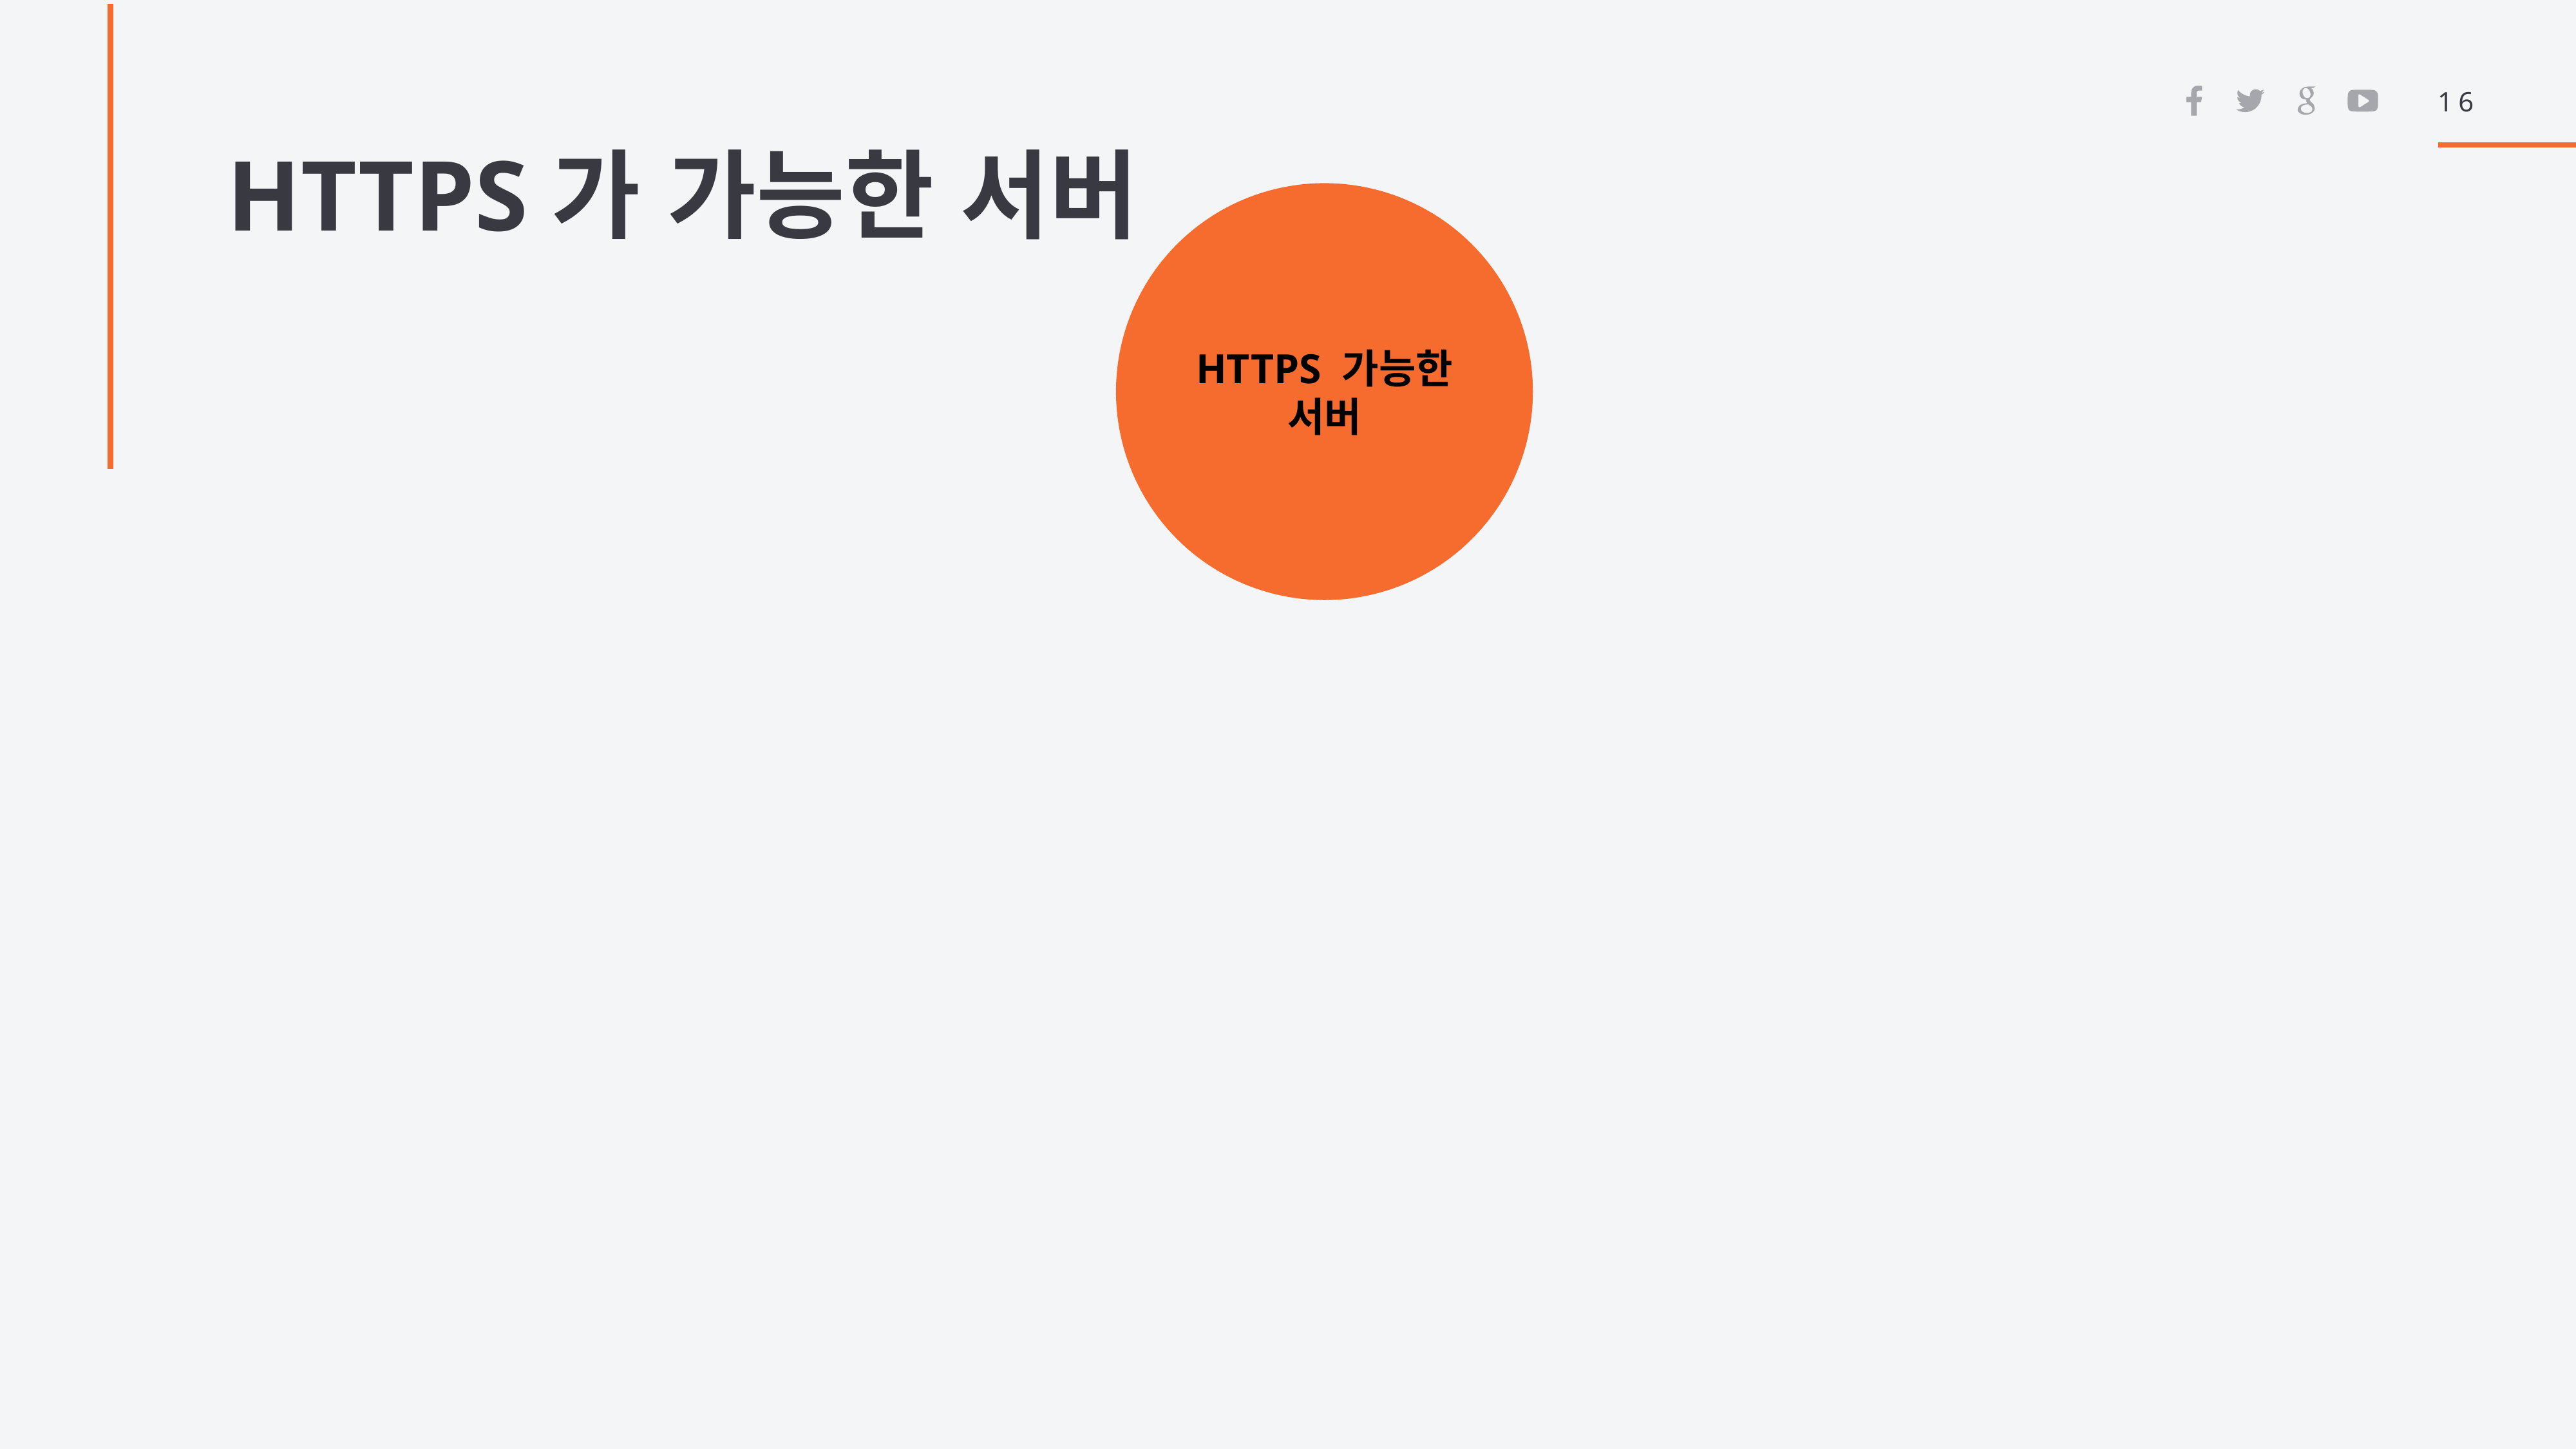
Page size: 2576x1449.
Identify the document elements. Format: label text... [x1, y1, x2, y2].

text_box HTTPS가 가능한 서버 [222, 153, 1397, 259]
text_box HTTPS 가능한 서버 [1115, 196, 1533, 600]
slide_number 16 [2433, 80, 2498, 121]
